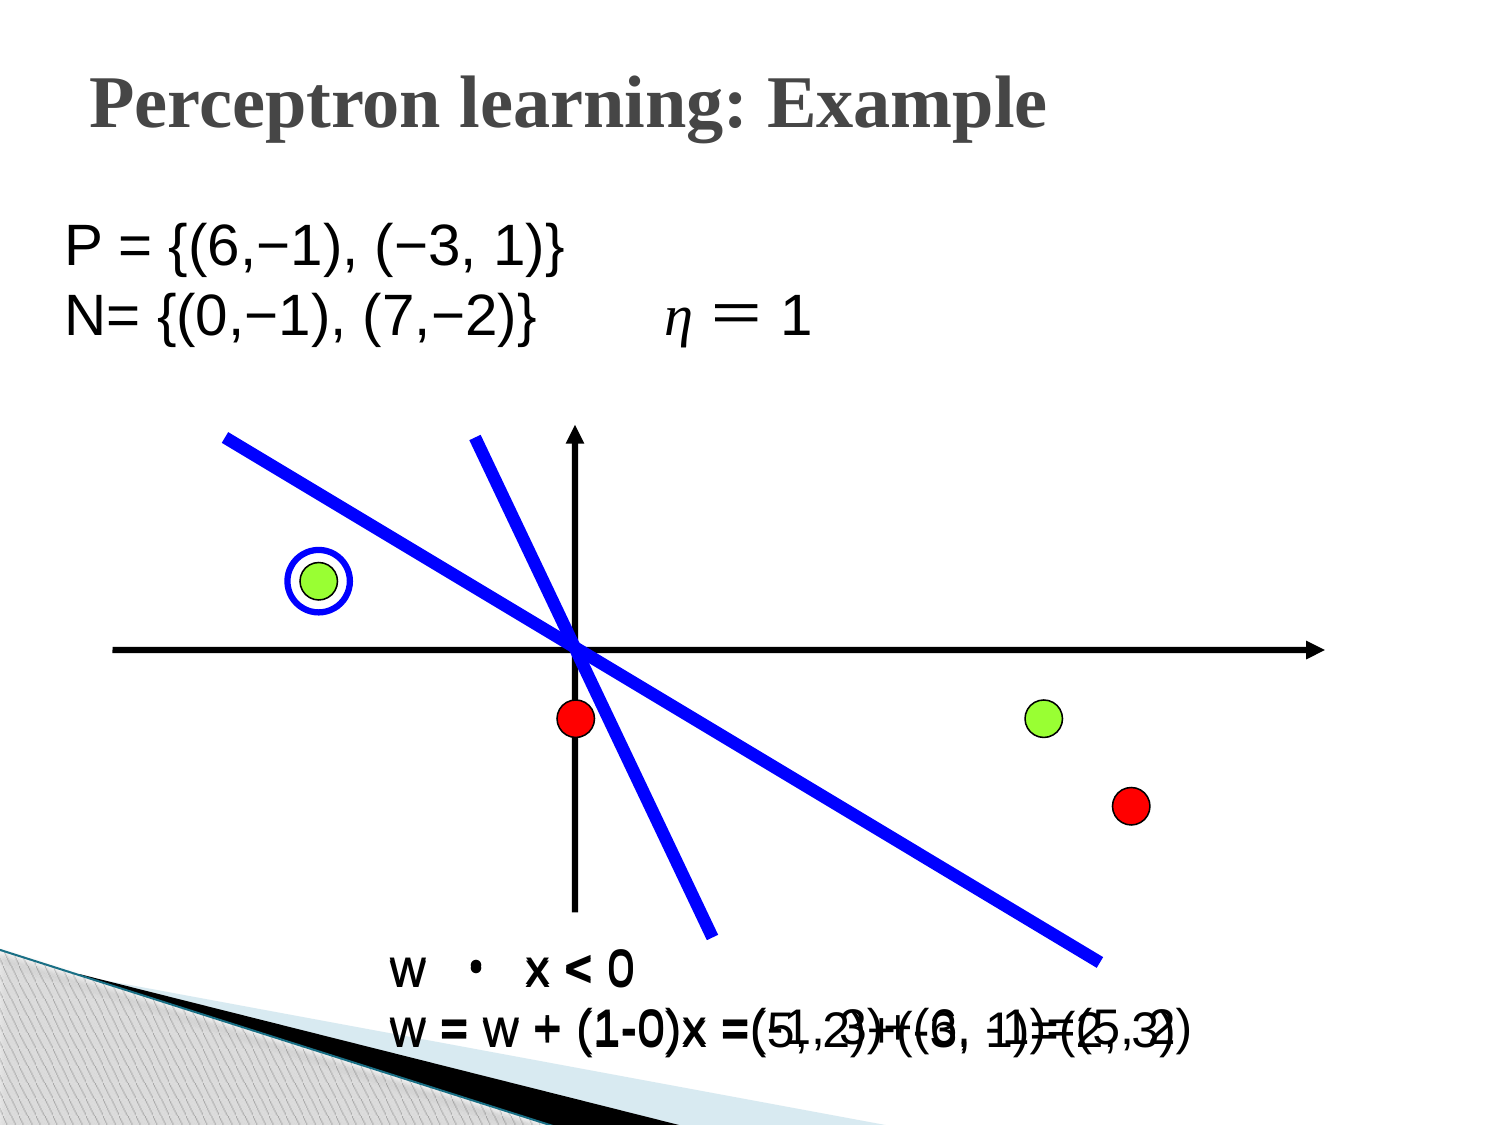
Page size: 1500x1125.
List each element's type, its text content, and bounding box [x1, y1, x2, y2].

text_box P = {(6,−1), (−3, 1)} N= {(0,−1), (7,−2)} η＝1 [49, 199, 875, 355]
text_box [112, 424, 1326, 913]
title Perceptron learning: Example [75, 45, 1425, 150]
text_box w ・ x < 0 w = w + (1-0)x =(5, 2)+(-3, 1)=(2, 3) [374, 930, 1338, 1066]
